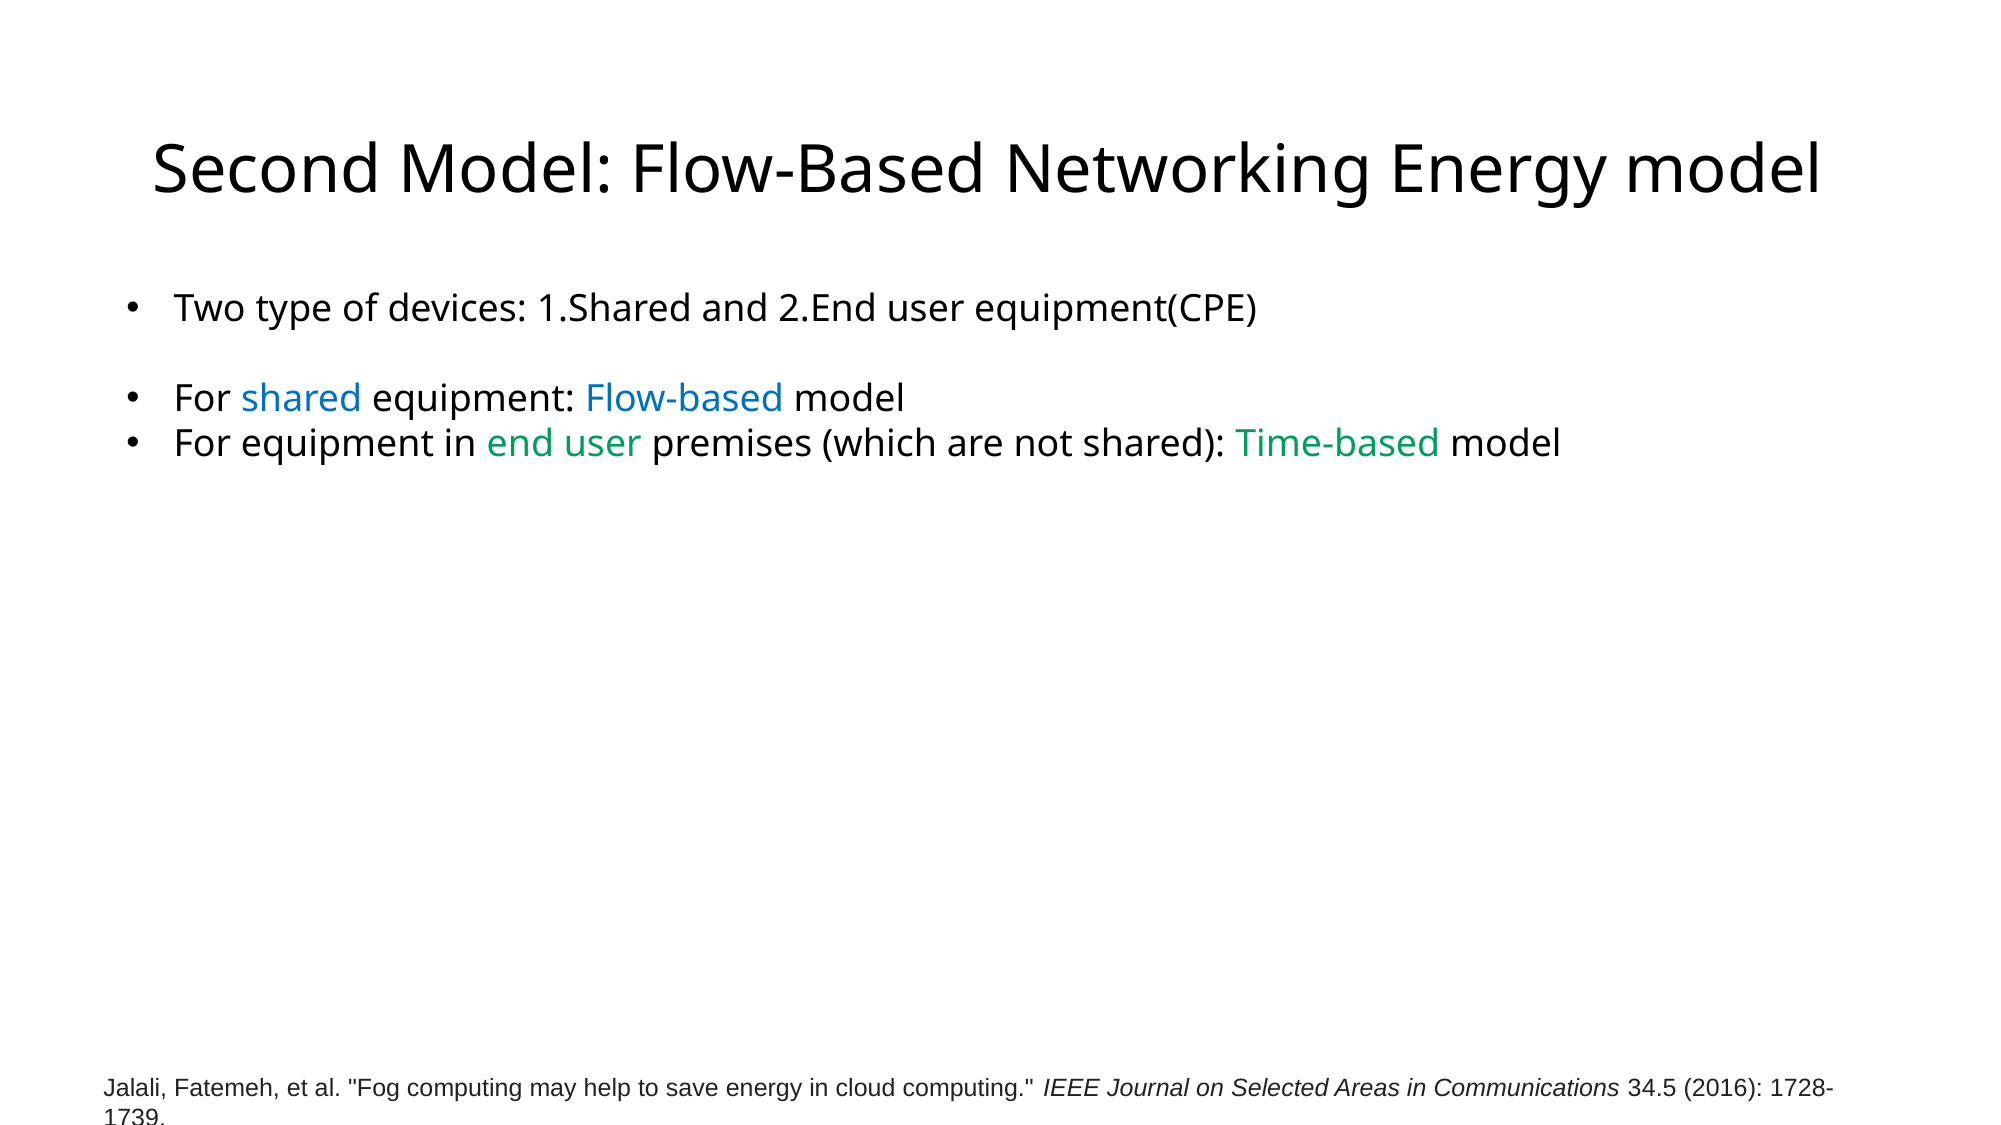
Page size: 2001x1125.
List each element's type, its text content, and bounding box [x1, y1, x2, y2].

title Second Model: Flow-Based Networking Energy model [137, 59, 1919, 214]
text_box Jalali, Fatemeh, et al. "Fog computing may help to save energy in cloud computing." IEEE Journal on Selected Areas in Communications 34.5 (2016): 1728-1739. [88, 1063, 1912, 1125]
text_box Two type of devices: 1.Shared and 2.End user equipment(CPE) For shared equipment: Flow-based model For equipment in end user premises (which are not shared): Time-based model [111, 276, 1966, 472]
